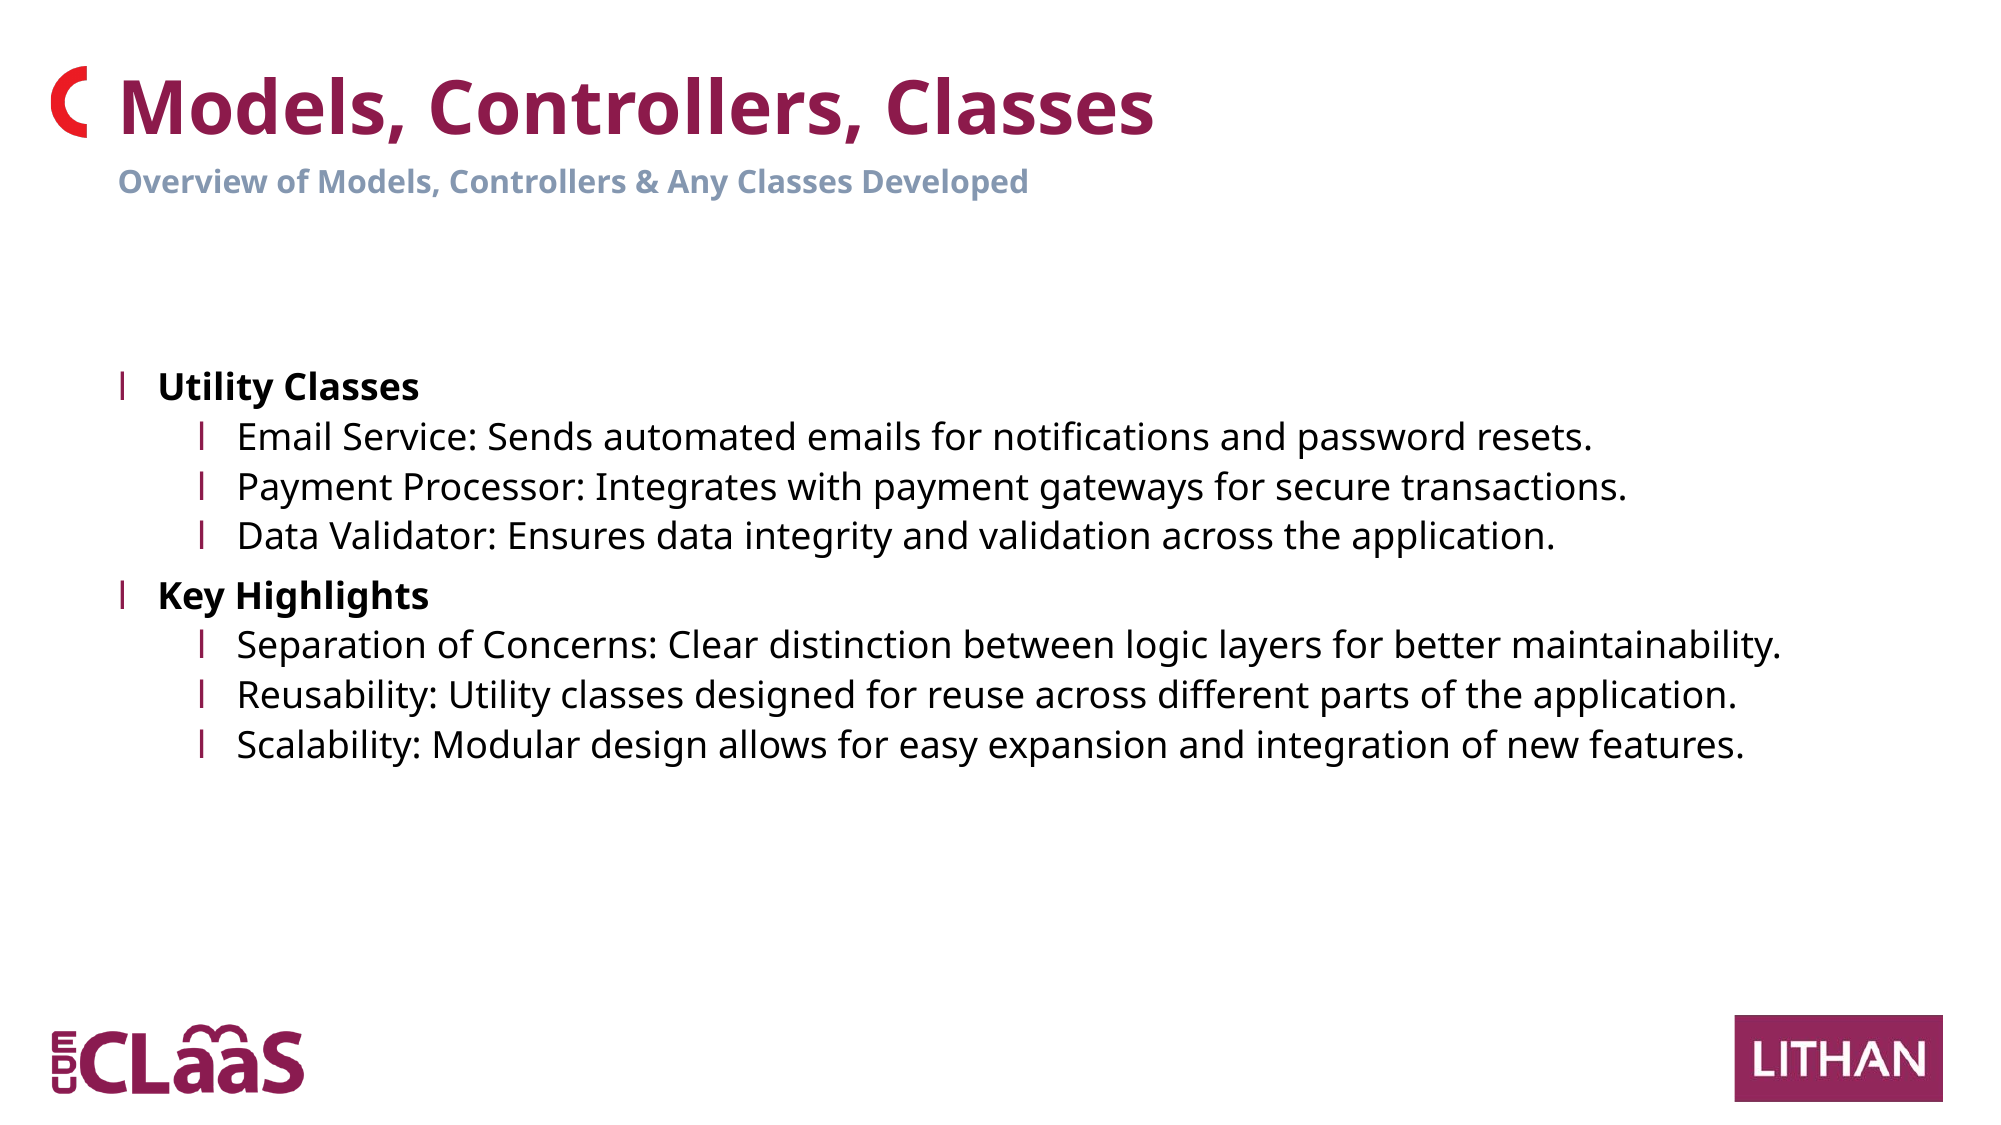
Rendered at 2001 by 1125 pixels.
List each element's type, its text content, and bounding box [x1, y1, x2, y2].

picture [50, 66, 87, 138]
list Models, Controllers, Classes [102, 19, 1884, 158]
list Overview of Models, Controllers & Any Classes Developed [102, 158, 1884, 208]
list Utility Classes Email Service: Sends automated emails for notifications and password resets. Payment Processor: Integrates with payment gateways for secure transactions. Data Validator: Ensures data integrity and validation across the application. Key Highlights Separation of Concerns: Clear distinction between logic layers for better maintainability. Reusability: Utility classes designed for reuse across different parts of the application. Scalability: Modular design allows for easy expansion and integration of new features. [102, 296, 1884, 785]
picture [50, 1022, 307, 1095]
picture [1734, 1015, 1943, 1102]
